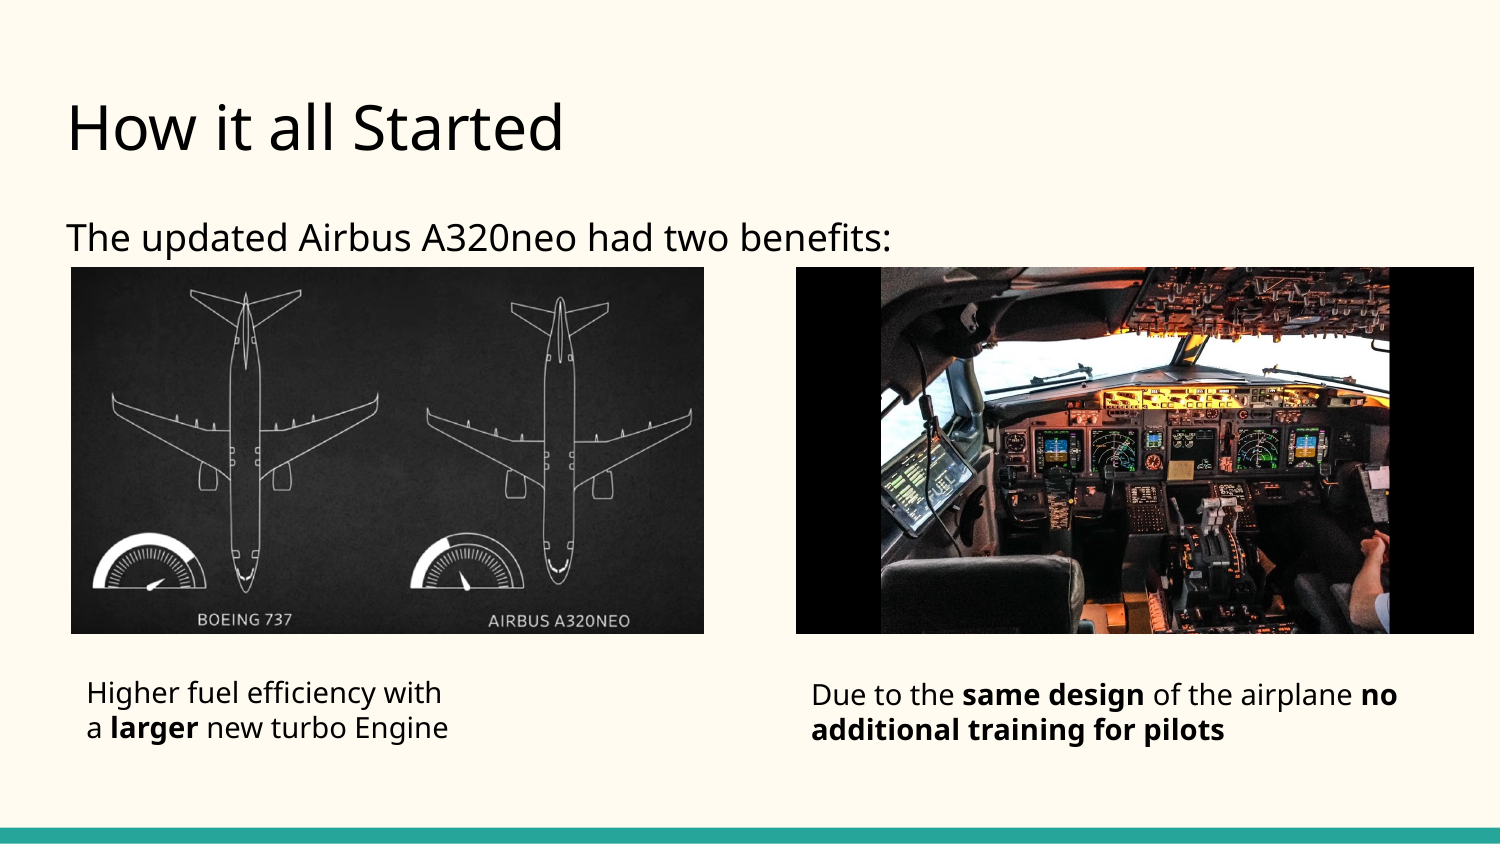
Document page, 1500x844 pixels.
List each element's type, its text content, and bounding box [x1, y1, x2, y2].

list The updated Airbus A320neo had two benefits: [51, 192, 1449, 750]
text_box Higher fuel efficiency with a larger new turbo Engine [71, 659, 479, 734]
text_box Due to the same design of the airplane no additional training for pilots [796, 660, 1442, 750]
picture [795, 267, 1474, 634]
picture [70, 267, 704, 634]
title How it all Started [51, 72, 1449, 174]
